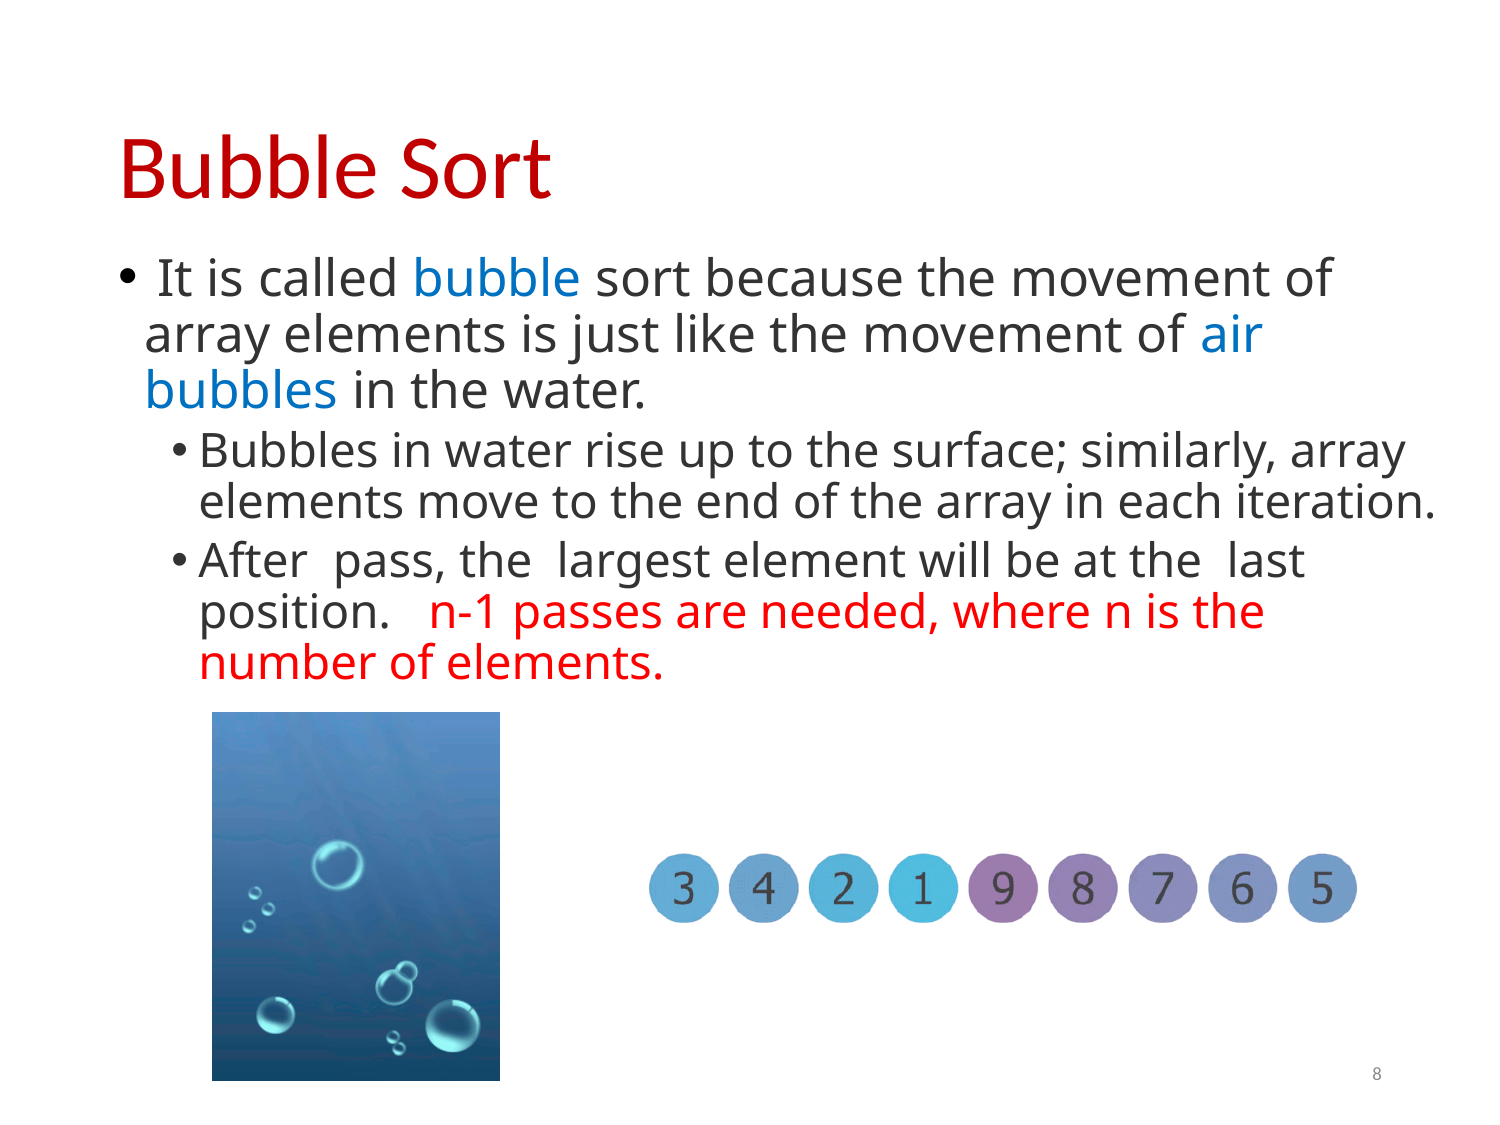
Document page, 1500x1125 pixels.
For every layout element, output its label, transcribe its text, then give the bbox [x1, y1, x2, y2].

picture [212, 712, 500, 1081]
slide_number 8 [1059, 1042, 1397, 1103]
picture [577, 798, 1423, 970]
title Bubble Sort [103, 59, 1397, 278]
